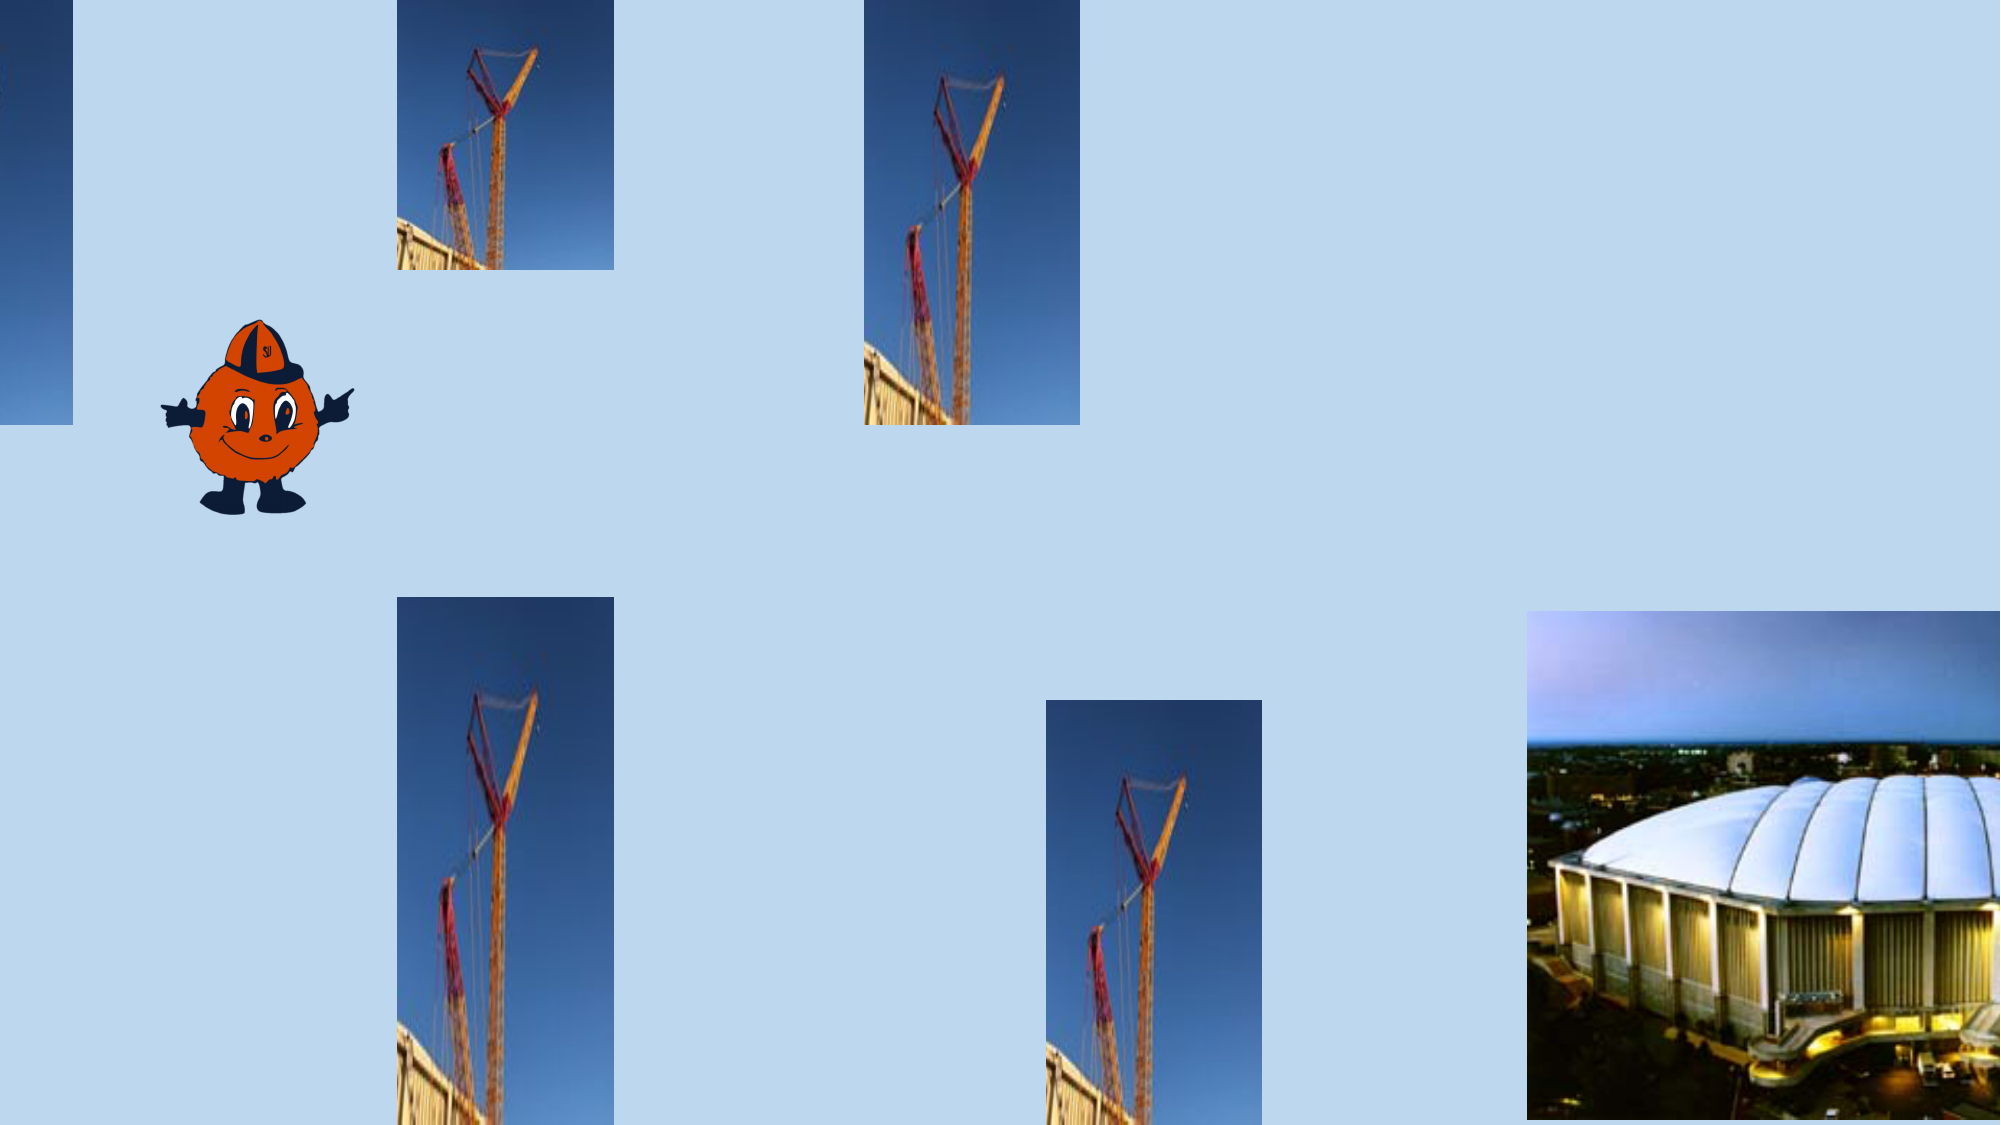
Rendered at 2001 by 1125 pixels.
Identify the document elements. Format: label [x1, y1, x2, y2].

picture [151, 310, 364, 534]
text_box [0, 0, 2000, 1125]
